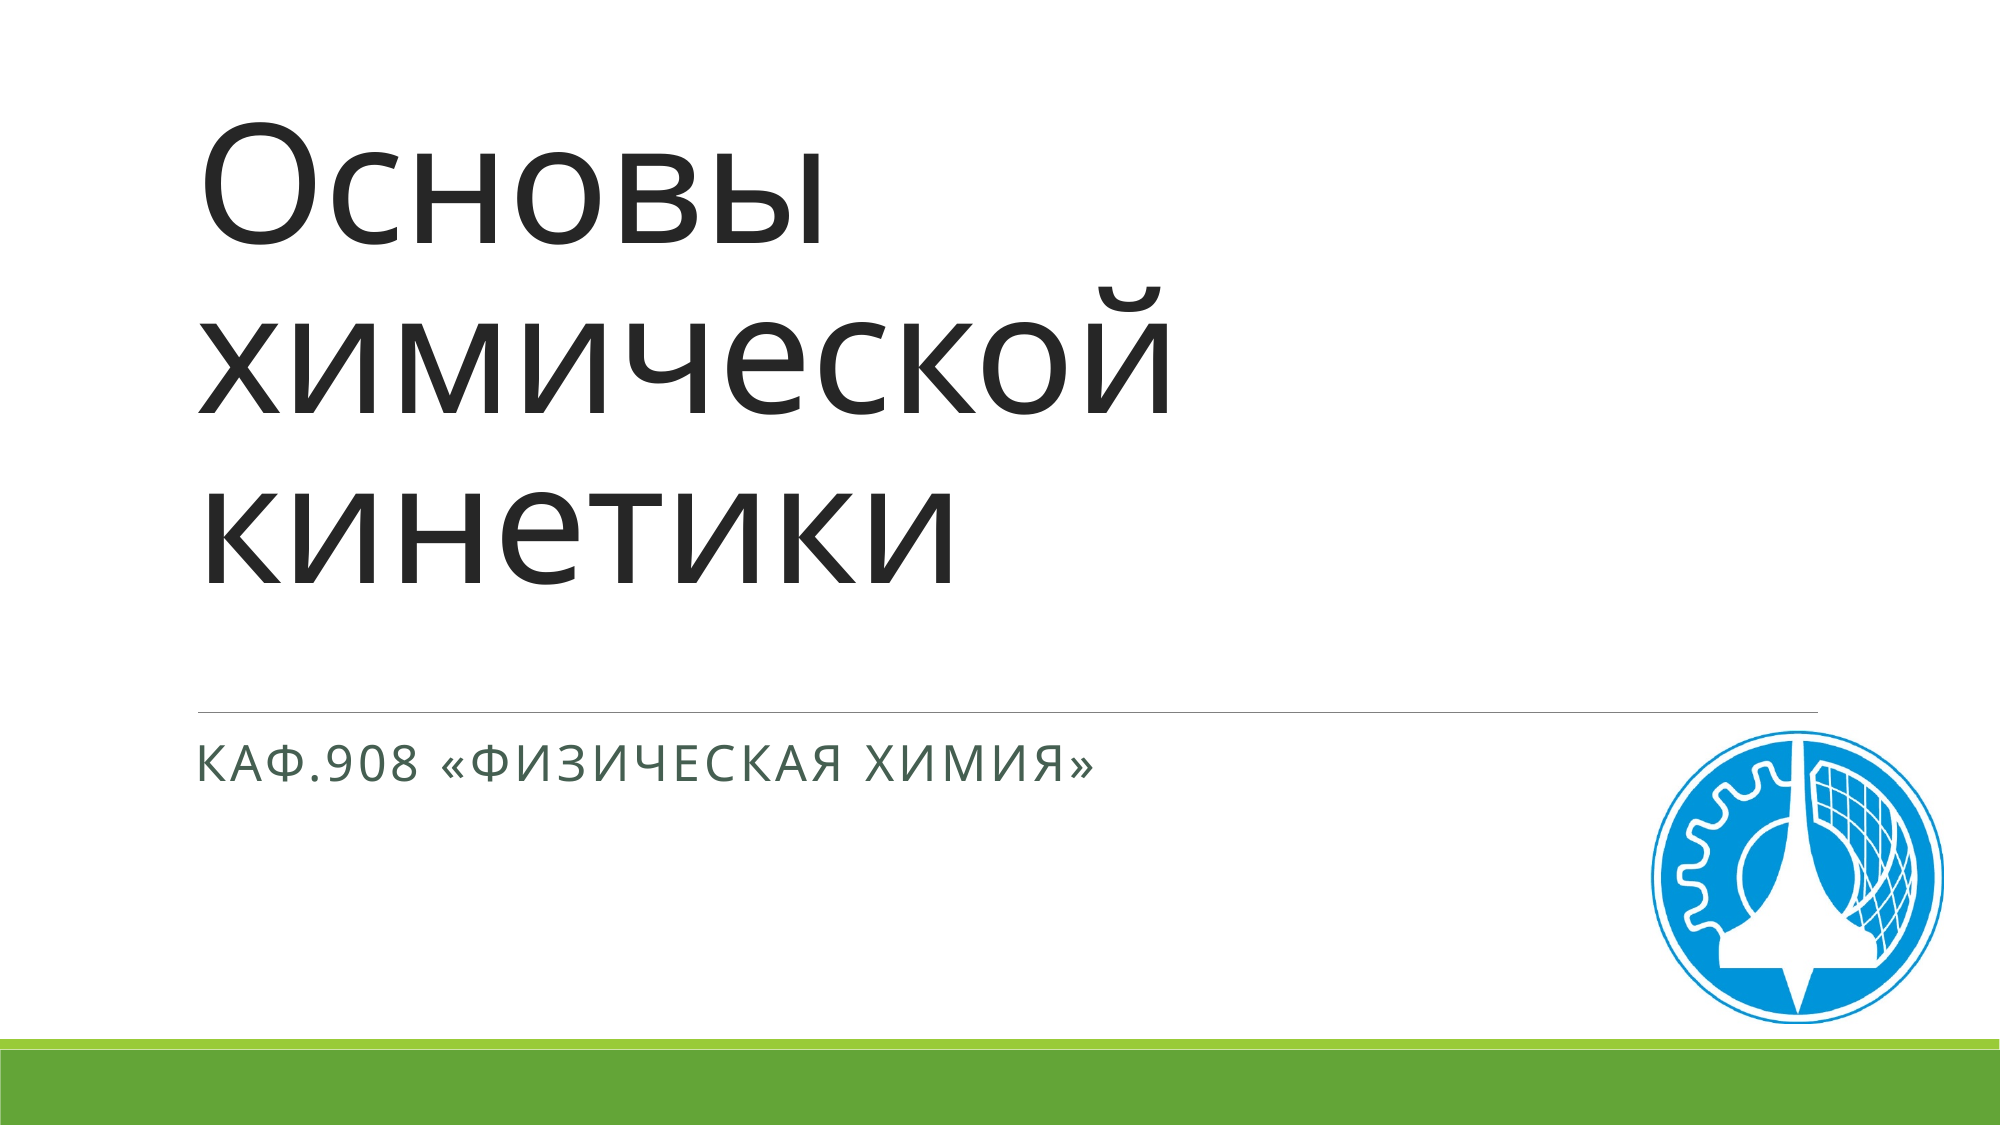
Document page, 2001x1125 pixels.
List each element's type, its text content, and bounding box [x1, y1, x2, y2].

title Основы химической кинетики [180, 124, 1830, 625]
subtitle Каф.908 «Физическая химия» [180, 730, 1647, 919]
picture [1812, 890, 1945, 1025]
picture [1649, 729, 1945, 1025]
